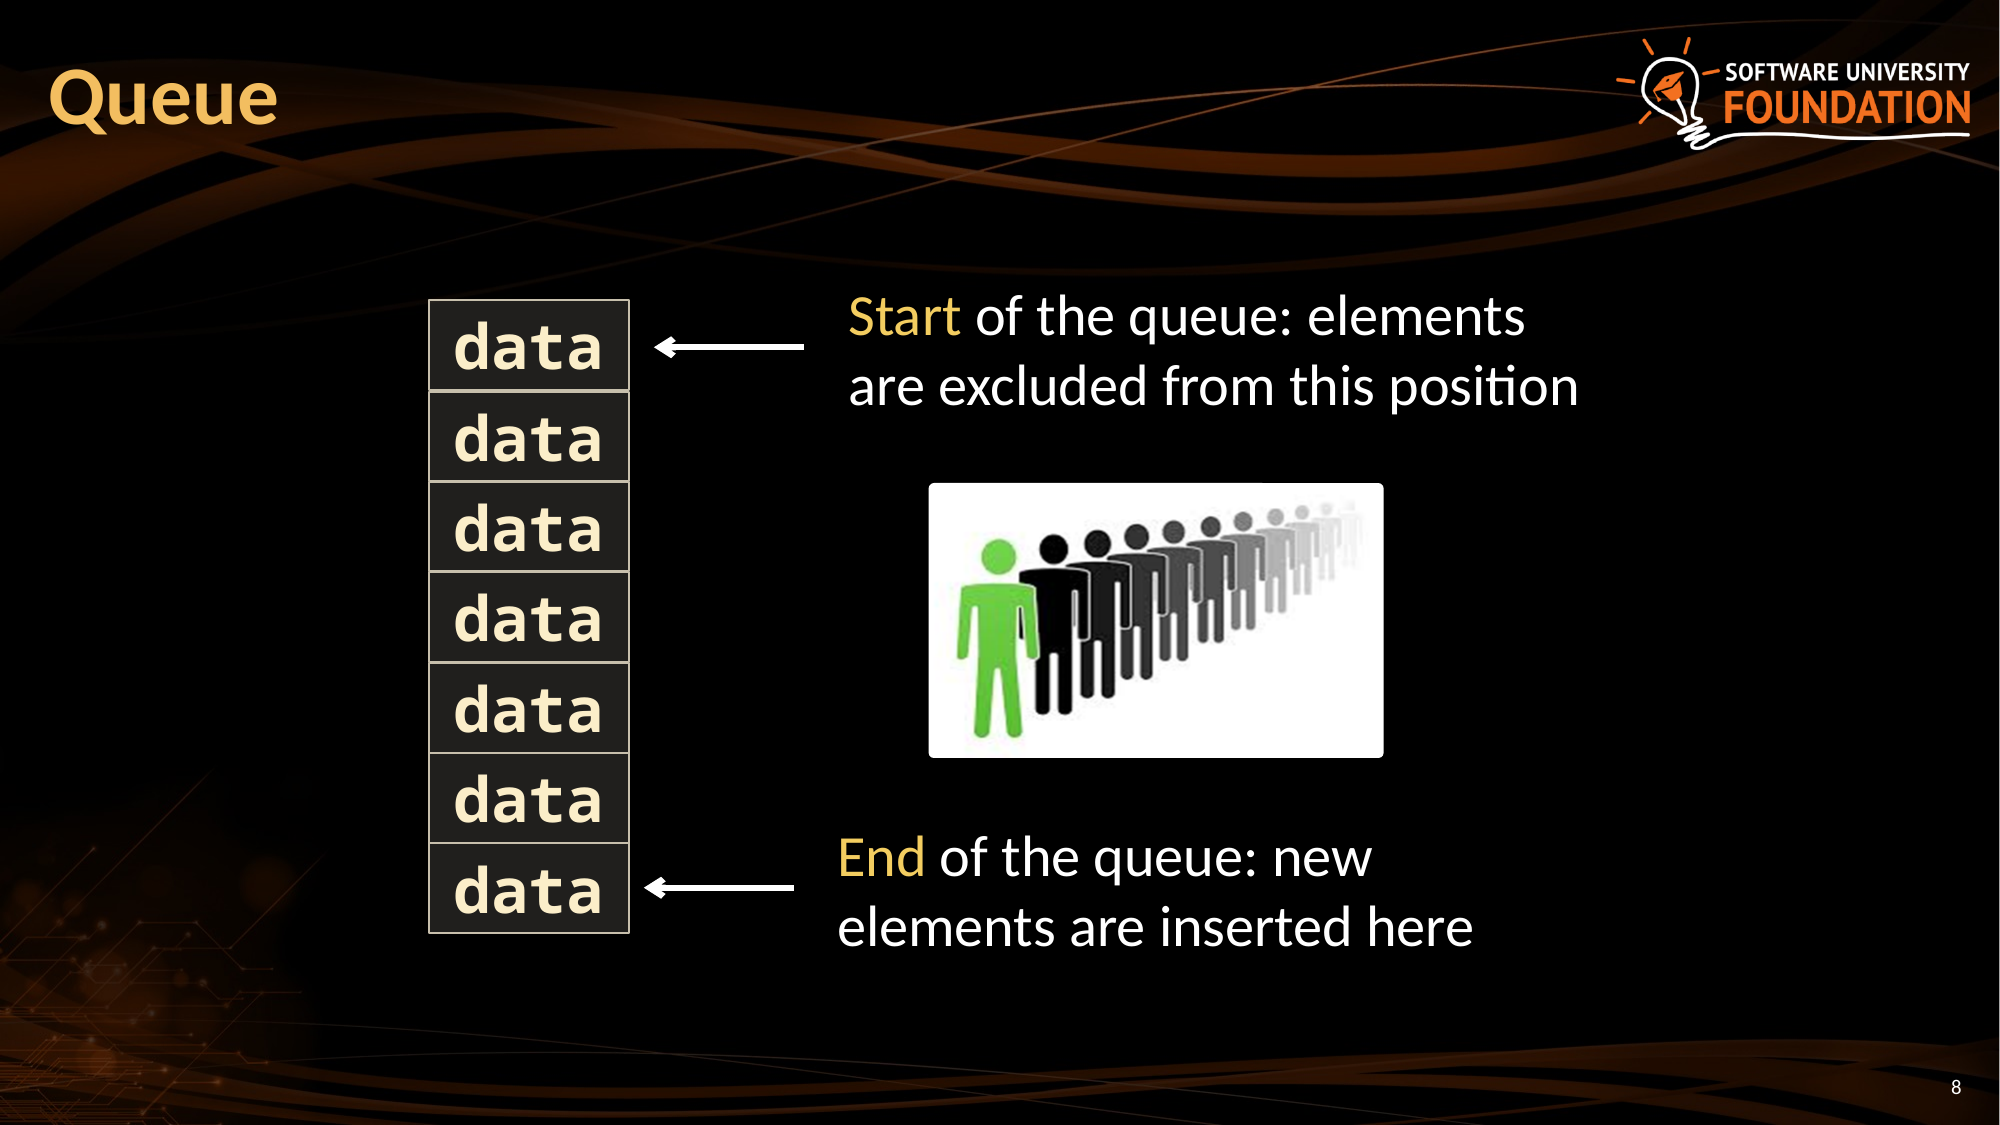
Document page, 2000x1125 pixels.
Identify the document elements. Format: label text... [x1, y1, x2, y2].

slide_number 8 [1897, 1070, 1968, 1103]
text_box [428, 299, 629, 935]
picture [0, 0, 2000, 1125]
text_box End of the queue: new elements are inserted here [822, 810, 1490, 966]
text_box Start of the queue: elements are excluded from this position [833, 270, 1595, 425]
title Queue [30, 6, 1602, 189]
